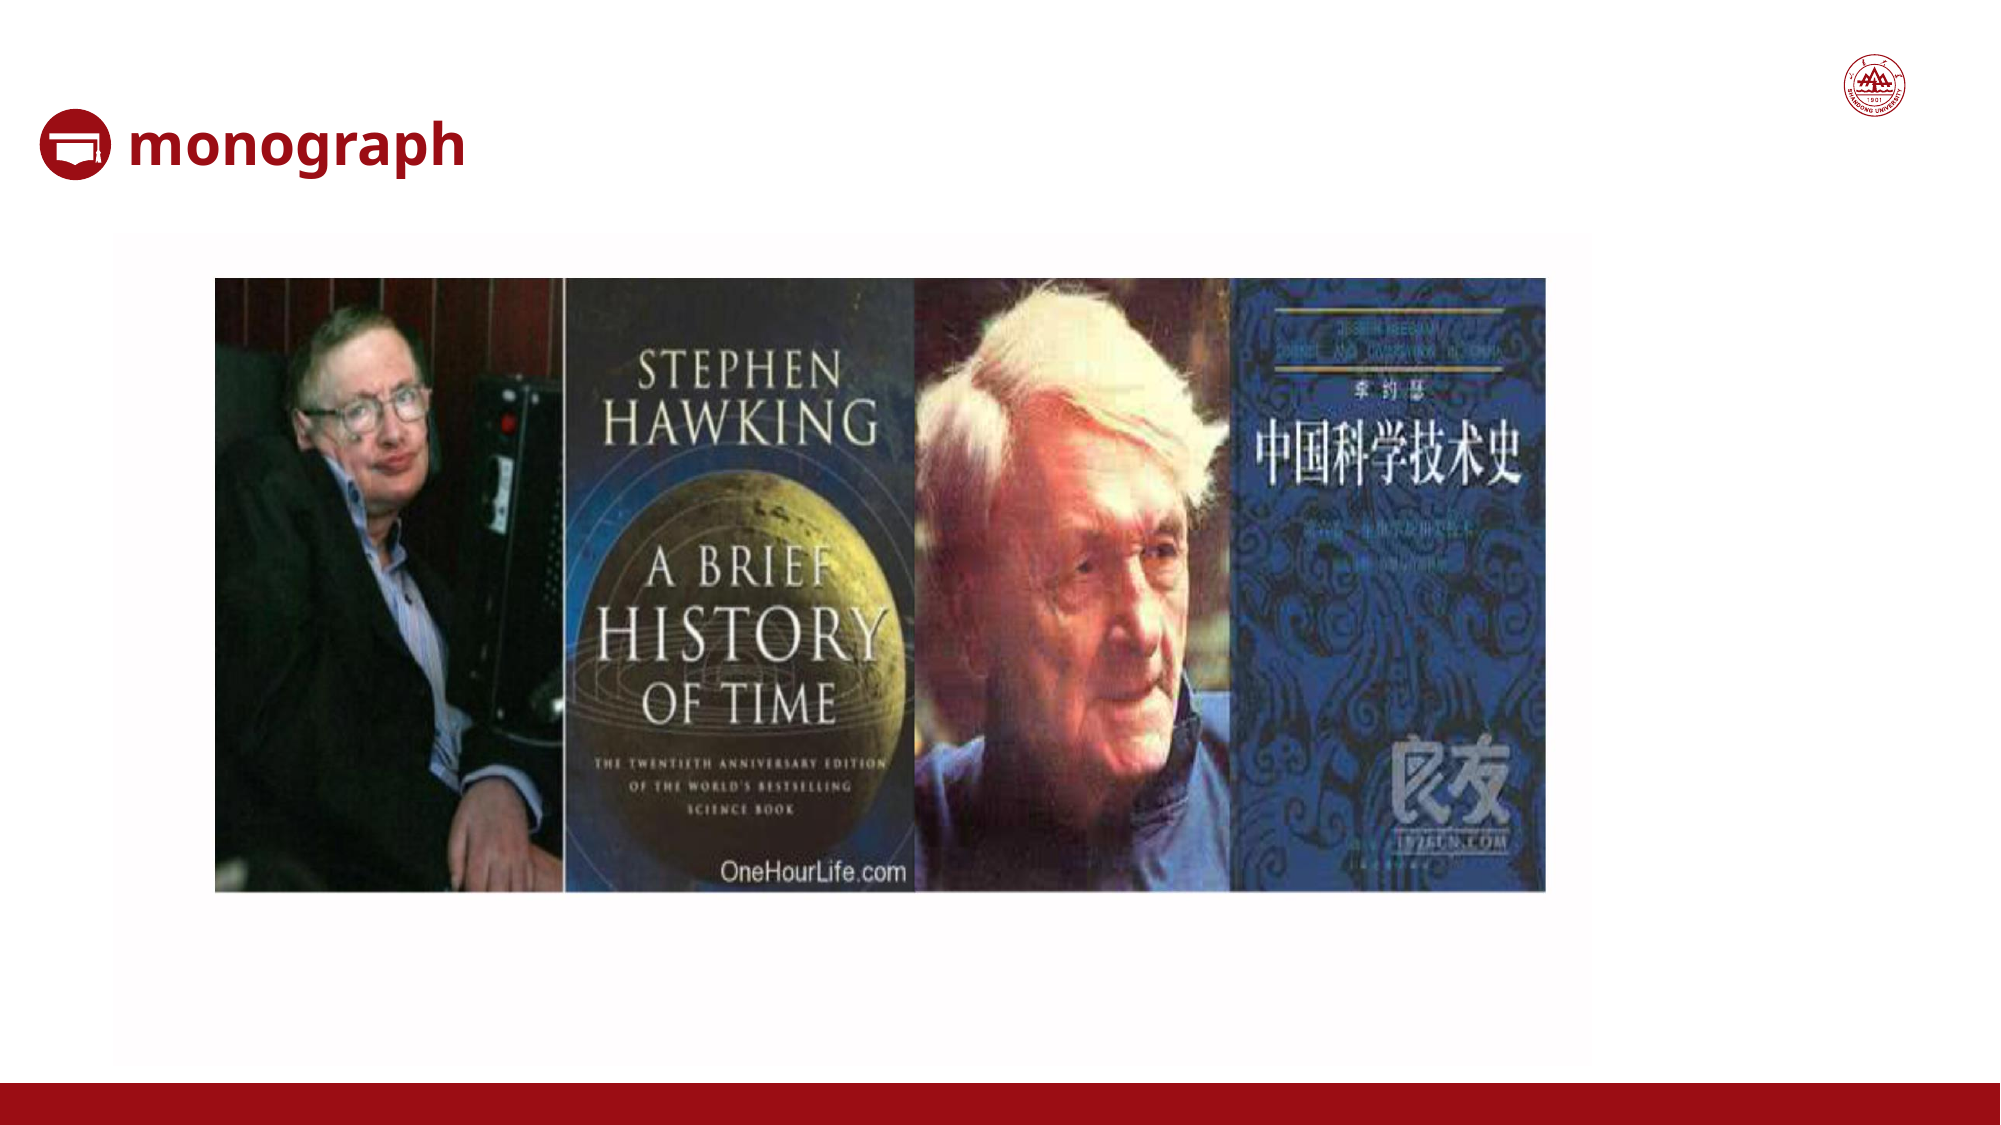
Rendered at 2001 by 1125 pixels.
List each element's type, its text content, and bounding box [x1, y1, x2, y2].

picture [113, 233, 1592, 1066]
list monograph [113, 107, 1534, 181]
